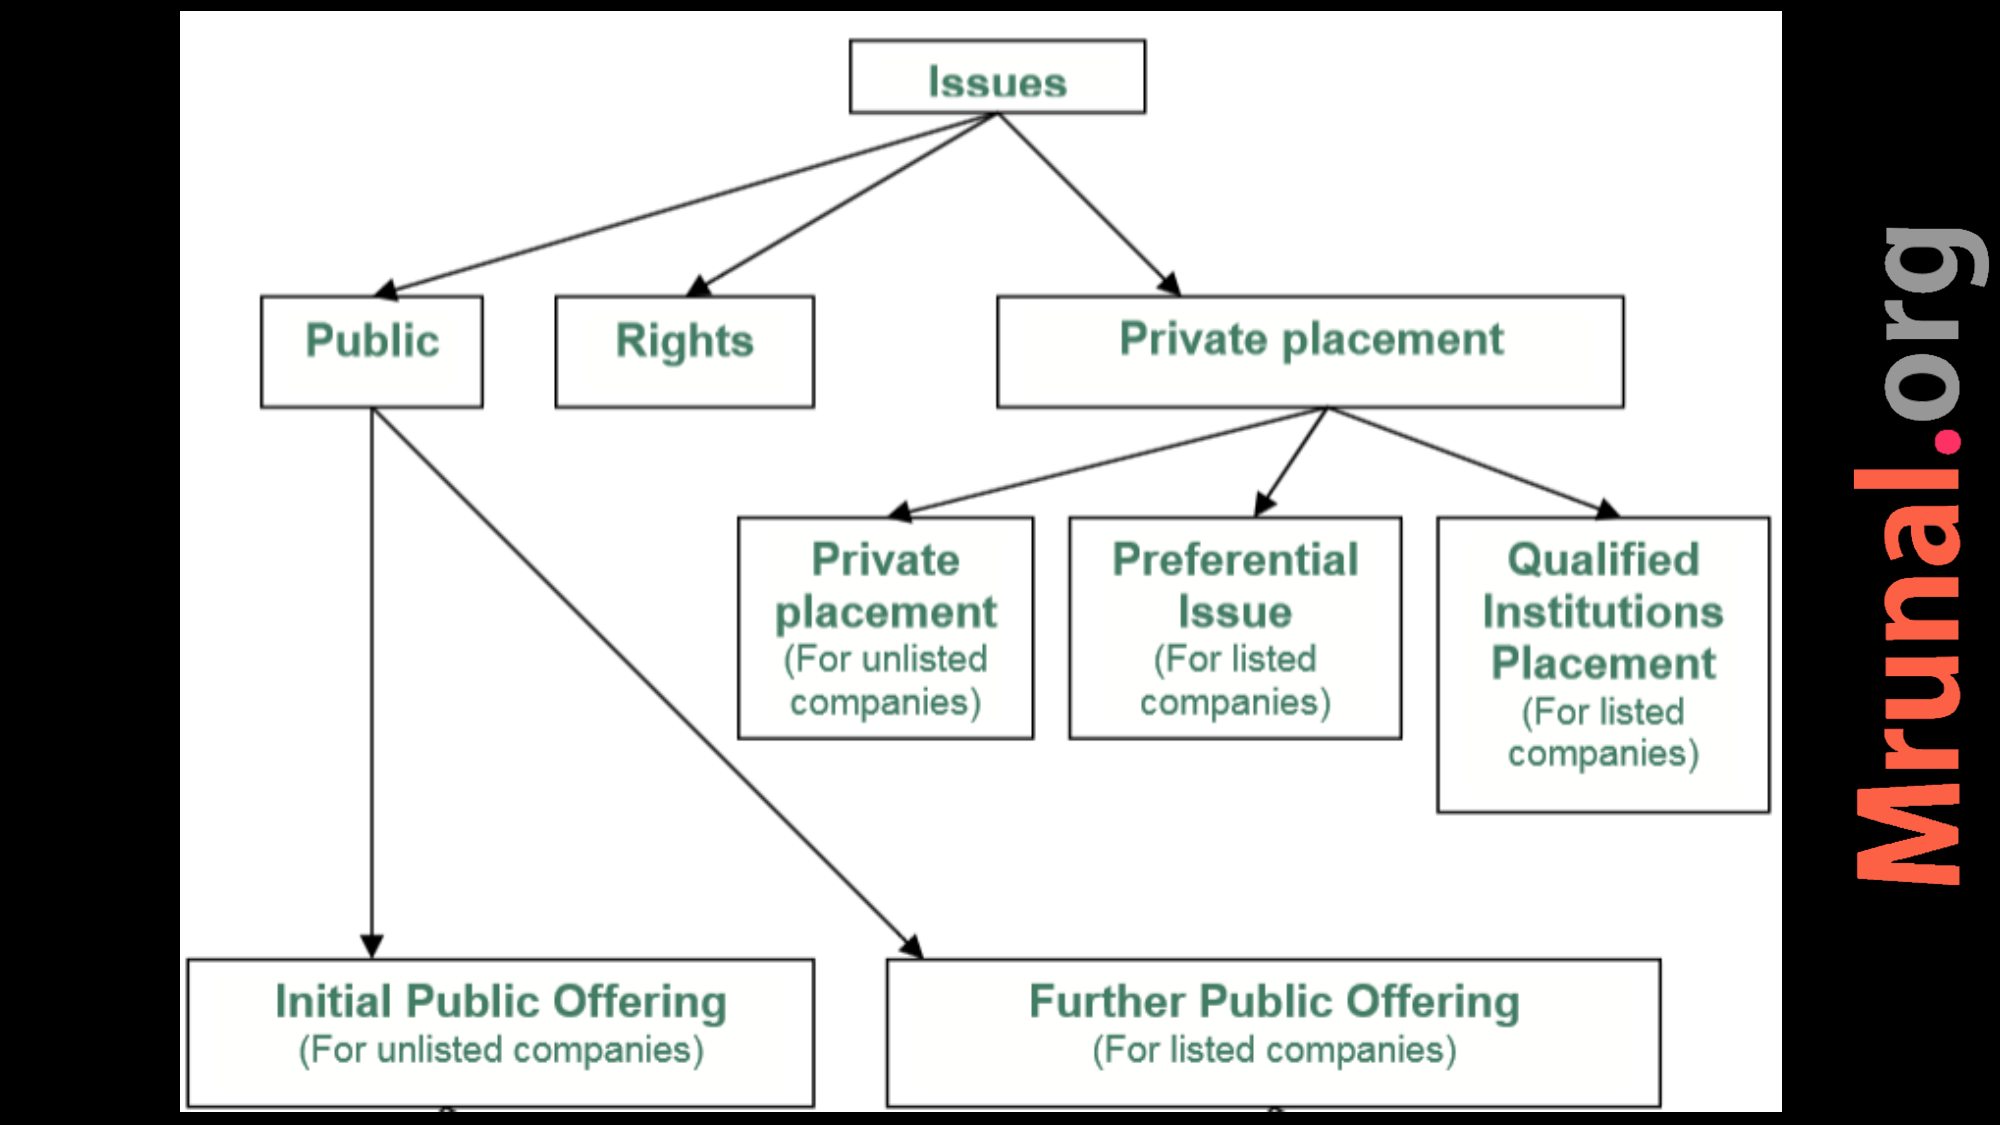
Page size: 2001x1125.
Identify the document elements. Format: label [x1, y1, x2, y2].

picture [1832, 223, 2000, 894]
list [180, 11, 1782, 1112]
